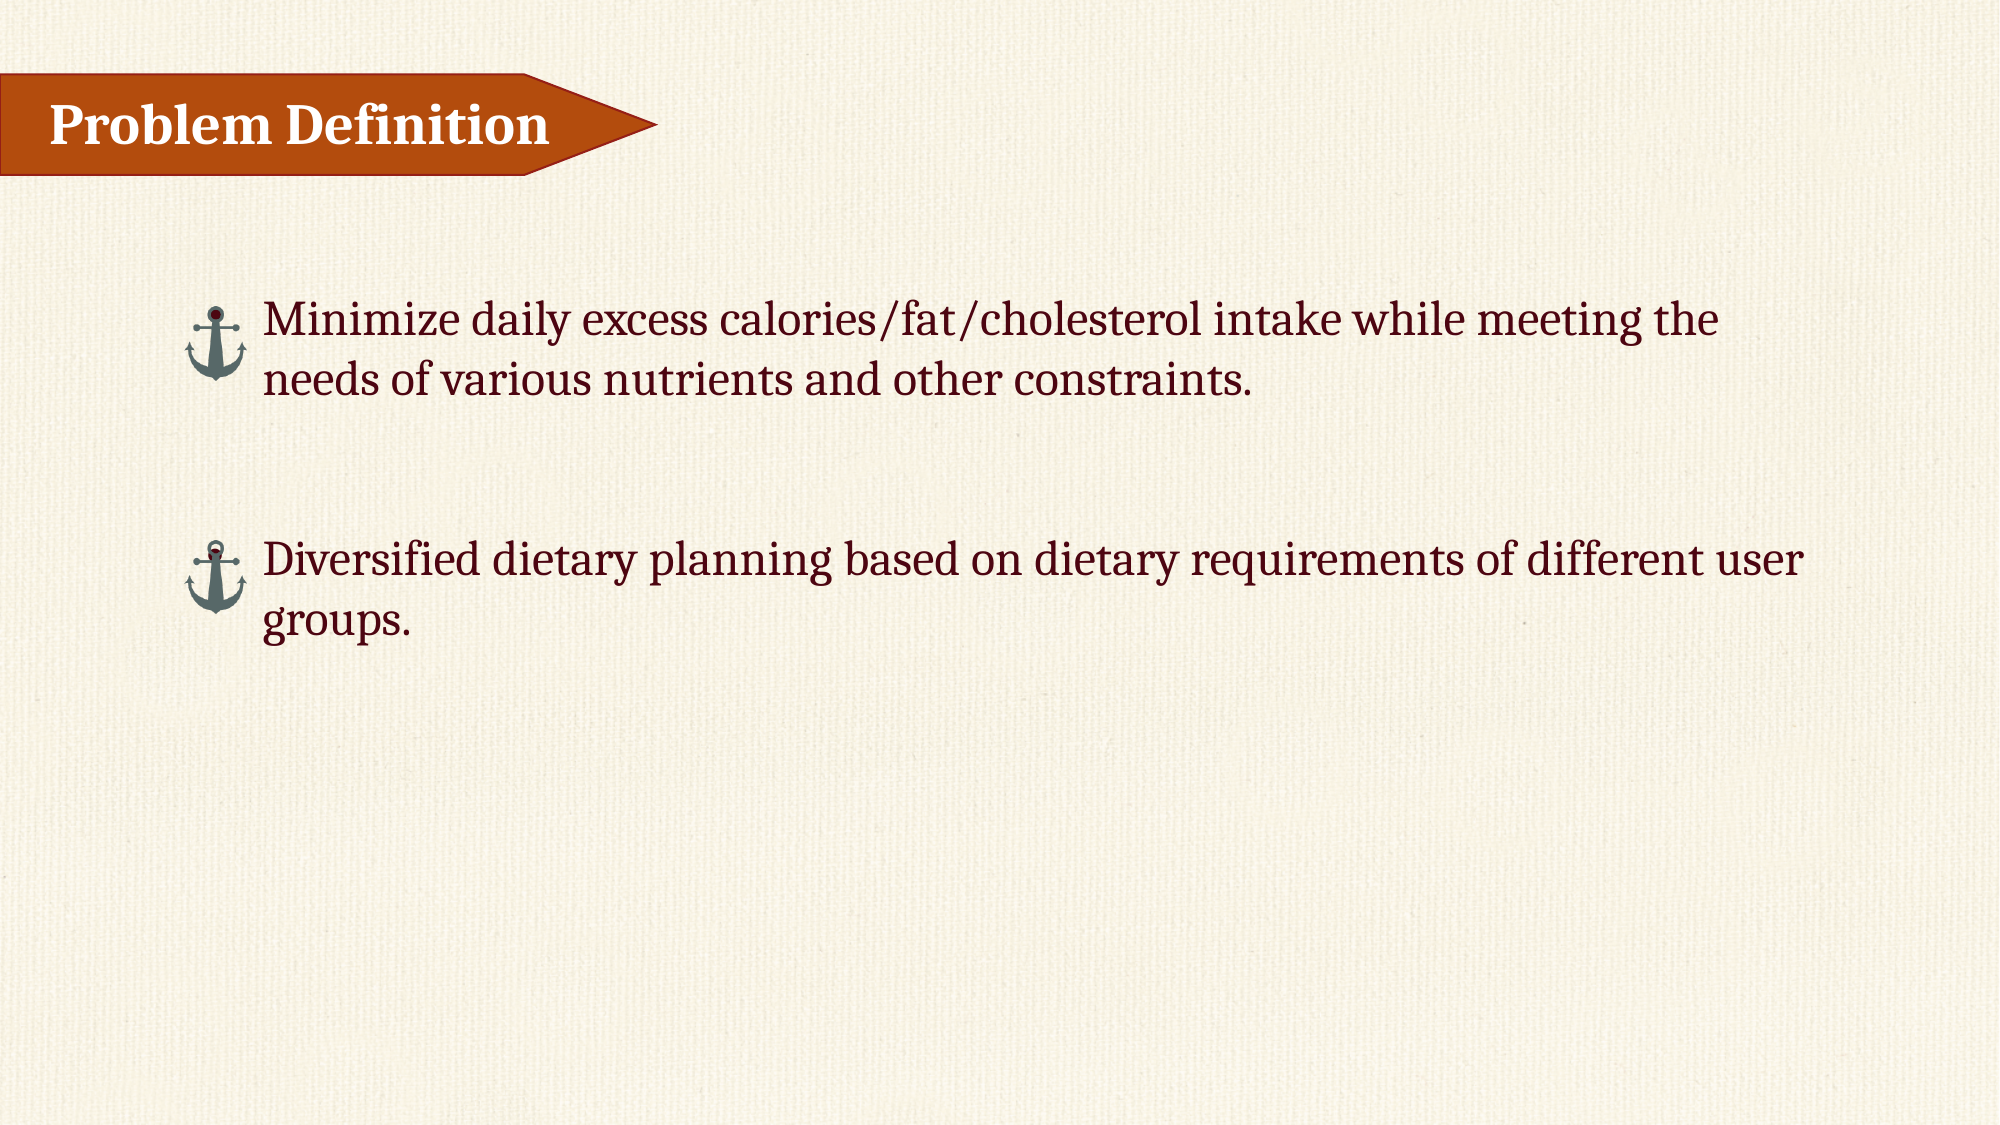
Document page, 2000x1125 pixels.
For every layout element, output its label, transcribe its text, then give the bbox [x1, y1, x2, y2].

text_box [0, 74, 674, 175]
picture [0, 0, 2000, 1125]
text_box Minimize daily excess calories/fat/cholesterol intake while meeting the needs of various nutrients and other constraints. Diversified dietary planning based on dietary requirements of different user groups. [191, 277, 1826, 773]
